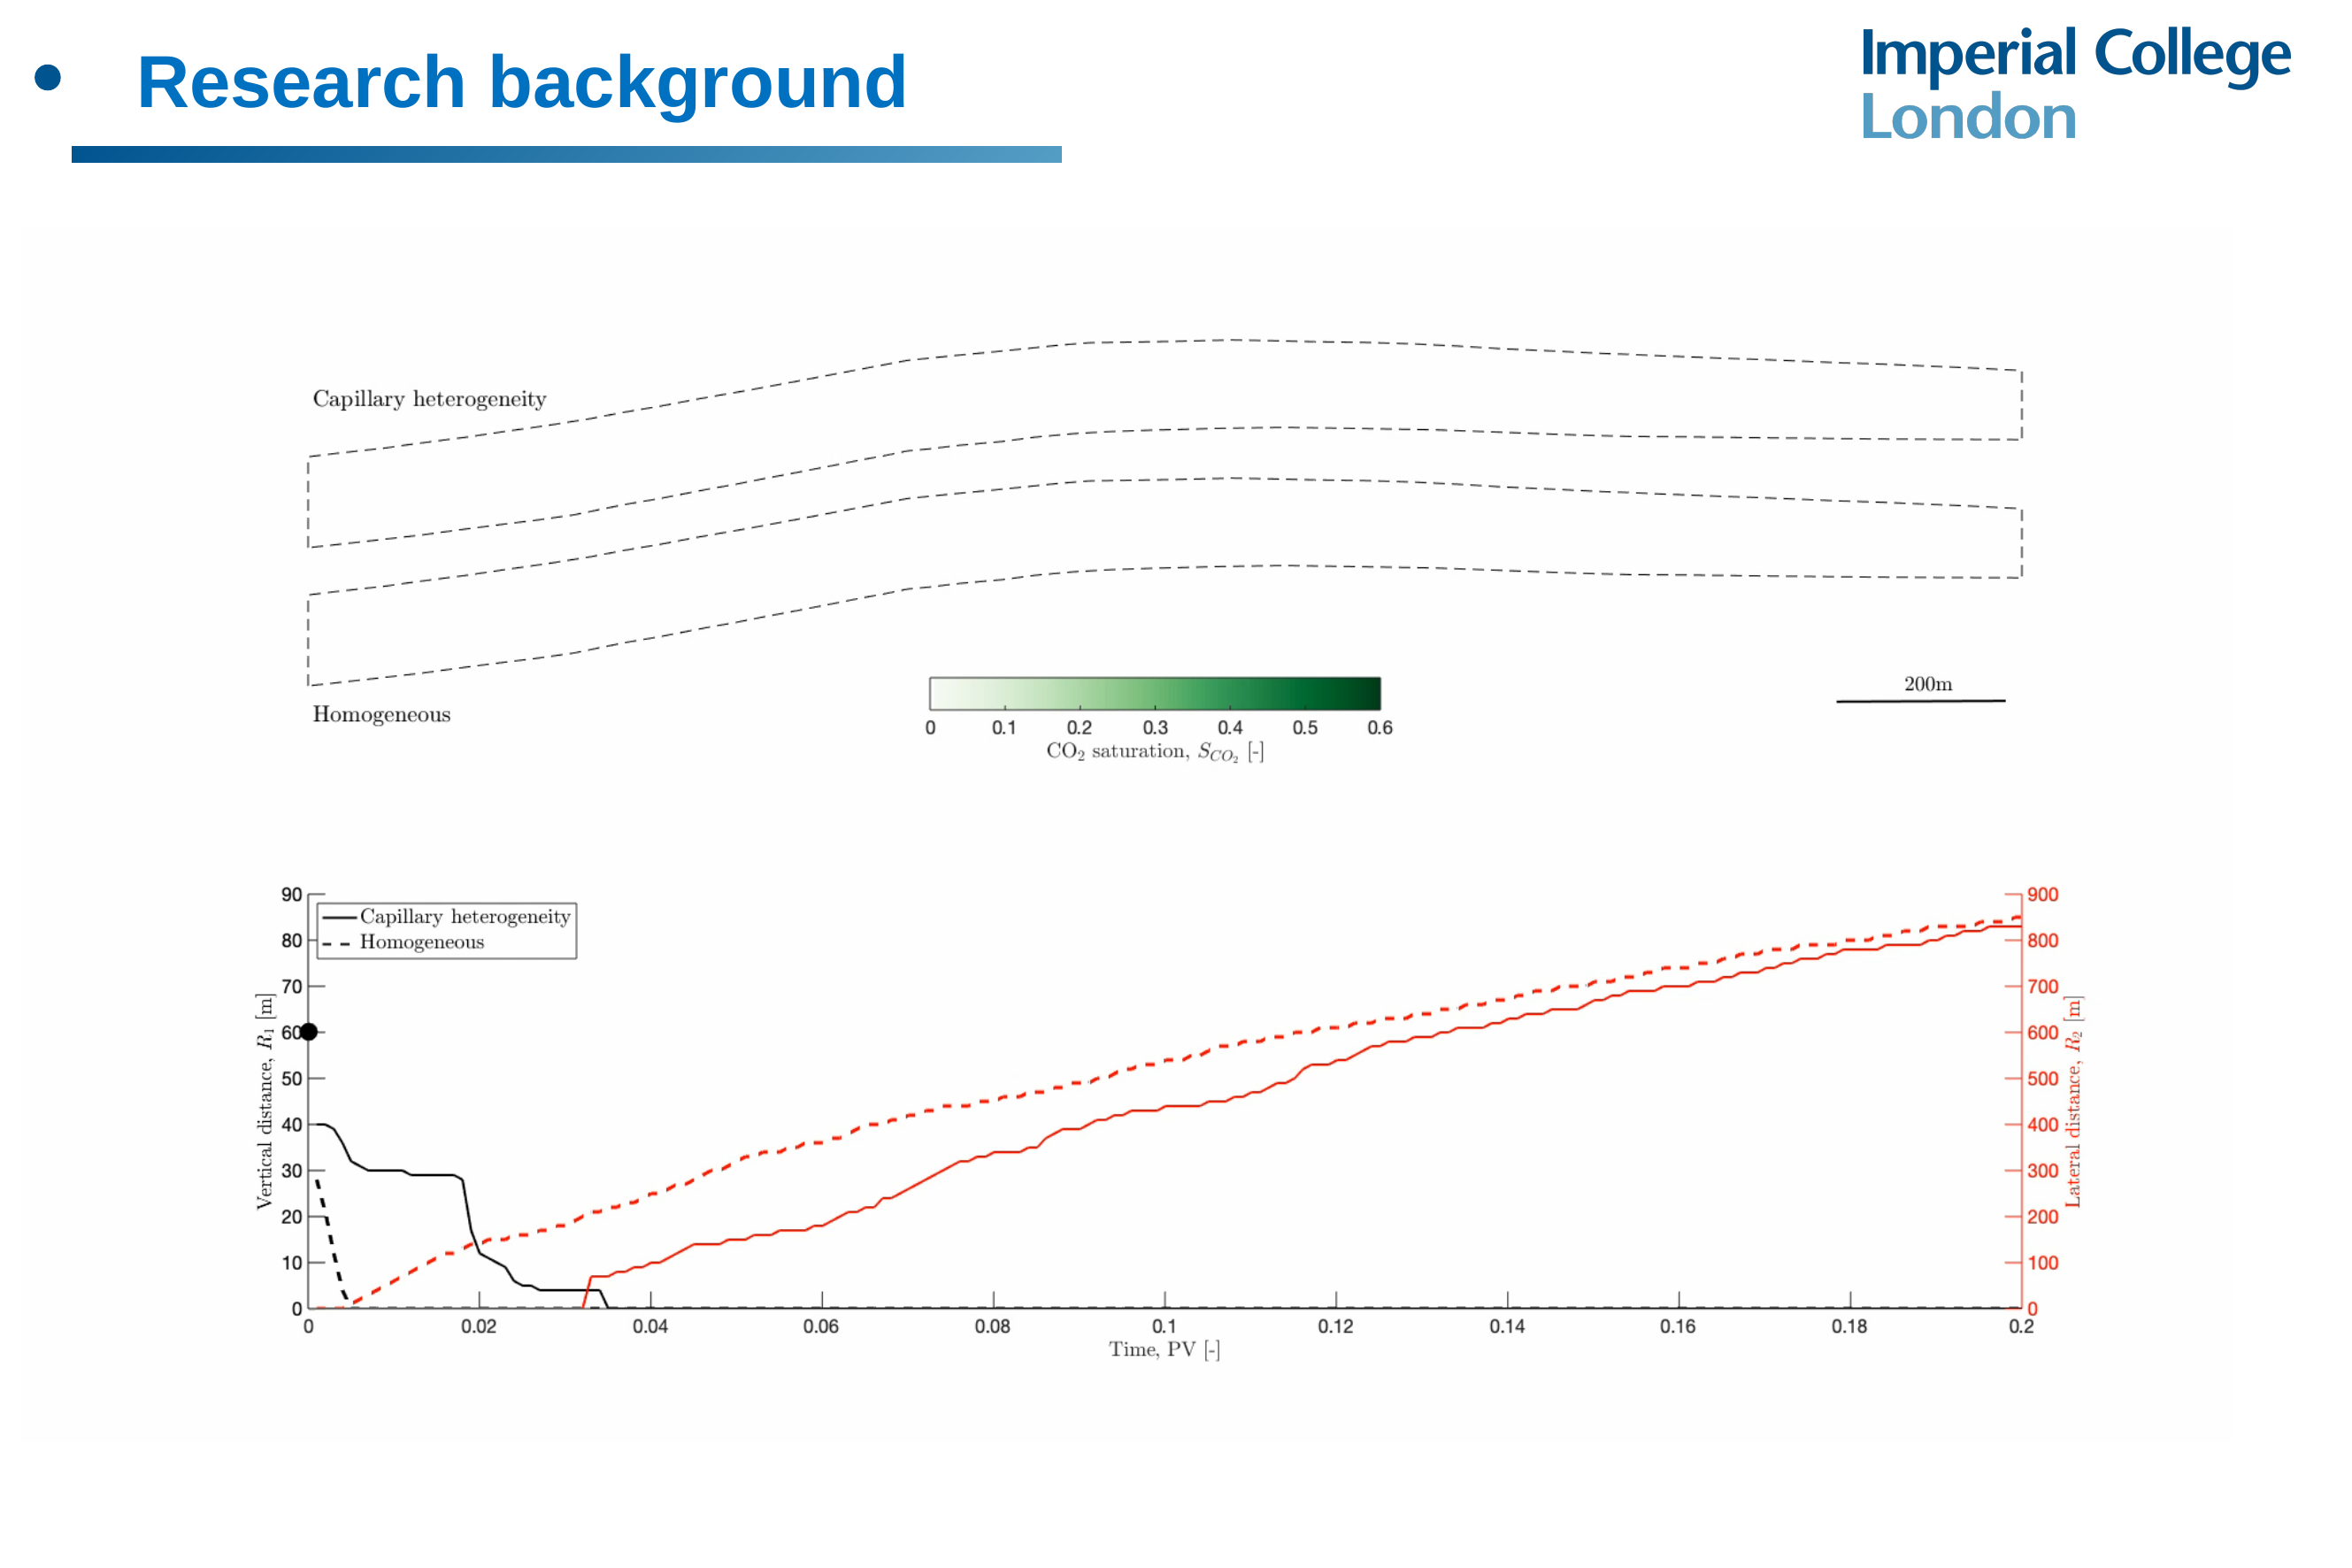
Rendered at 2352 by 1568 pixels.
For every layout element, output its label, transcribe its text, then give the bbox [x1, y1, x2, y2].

text_box Research background [123, 27, 923, 129]
picture [1864, 27, 2291, 139]
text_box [19, 226, 2233, 1443]
